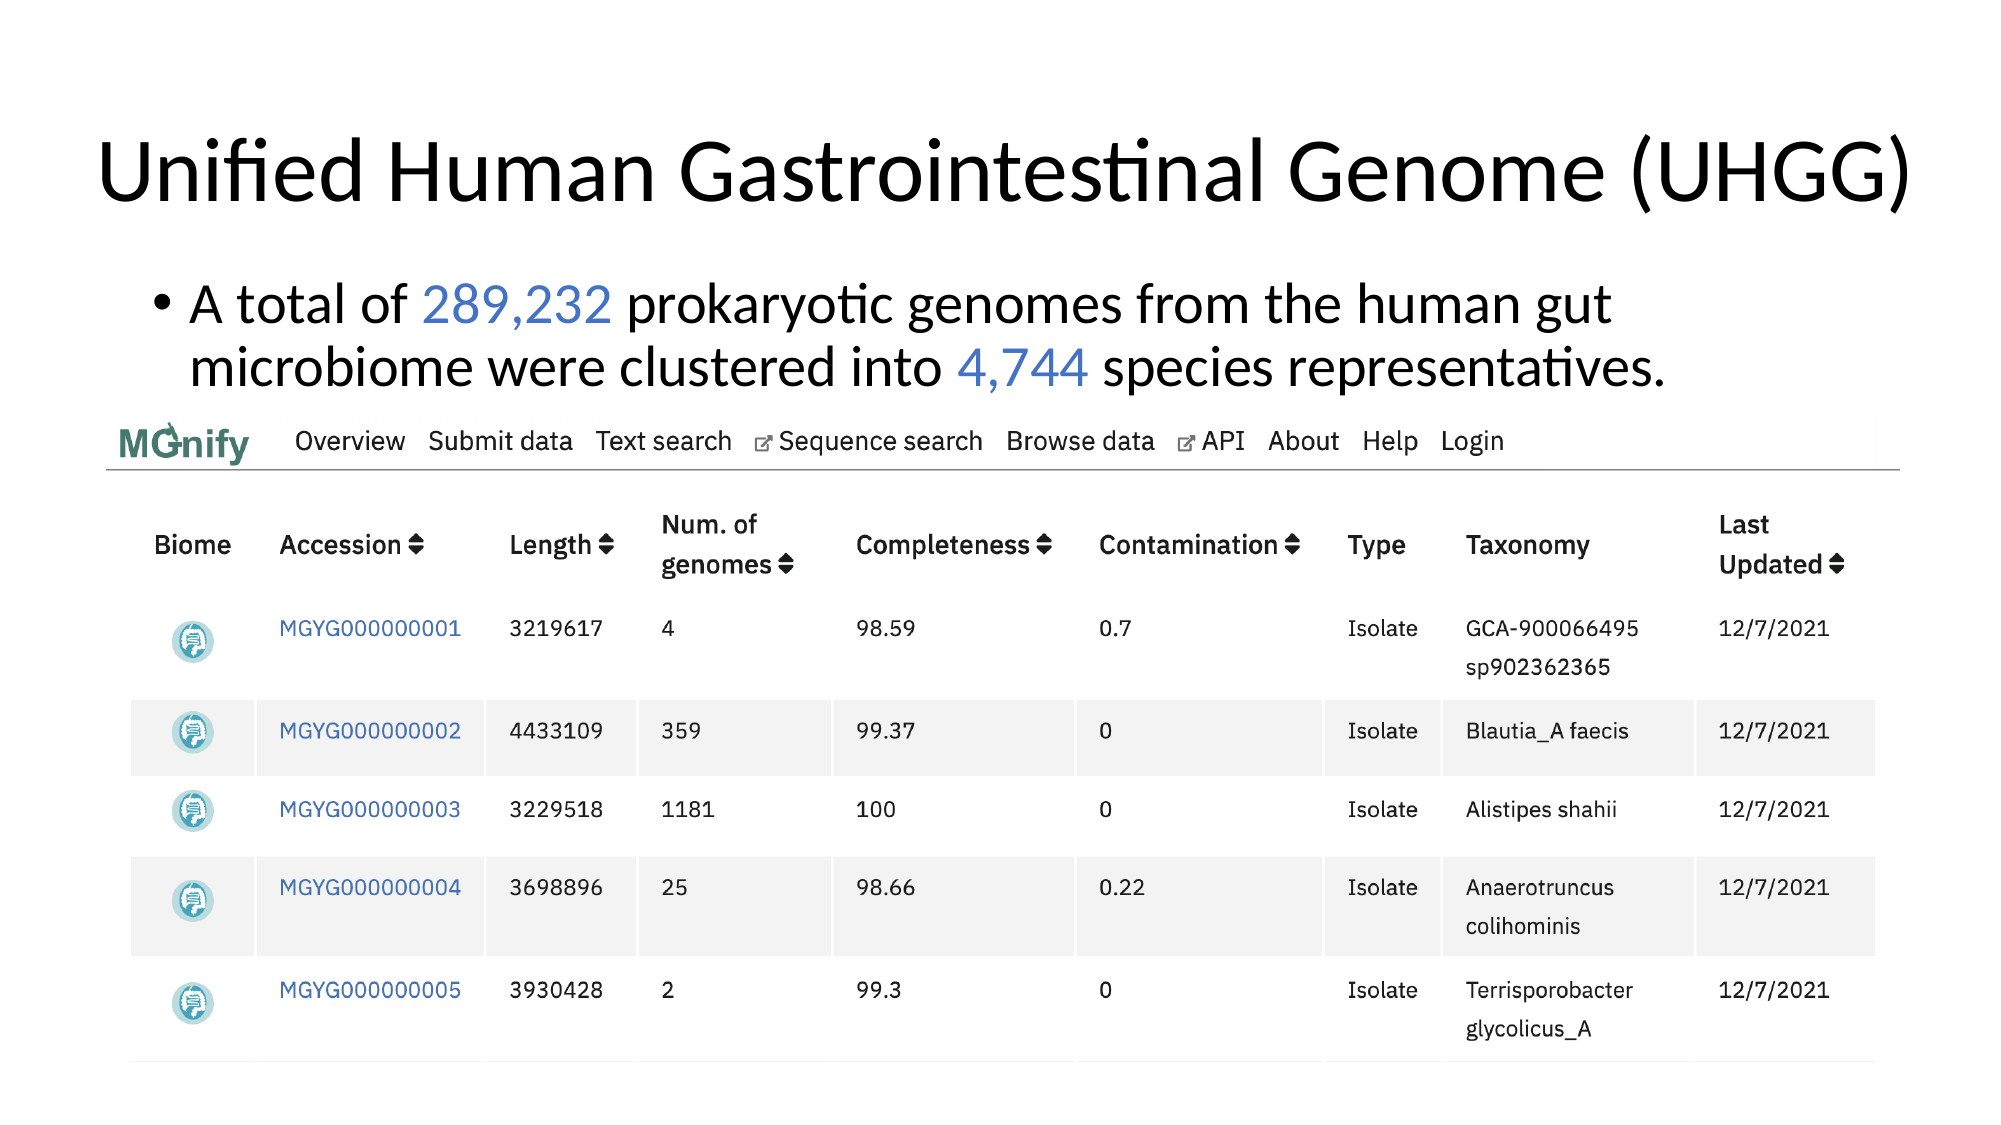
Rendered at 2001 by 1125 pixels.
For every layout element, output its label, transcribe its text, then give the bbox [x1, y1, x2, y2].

picture [100, 416, 1900, 1062]
title Unified Human Gastrointestinal Genome (UHGG) [81, 63, 1970, 281]
list A total of 289,232 prokaryotic genomes from the human gut microbiome were clustered into 4,744 species representatives. [137, 265, 1863, 416]
